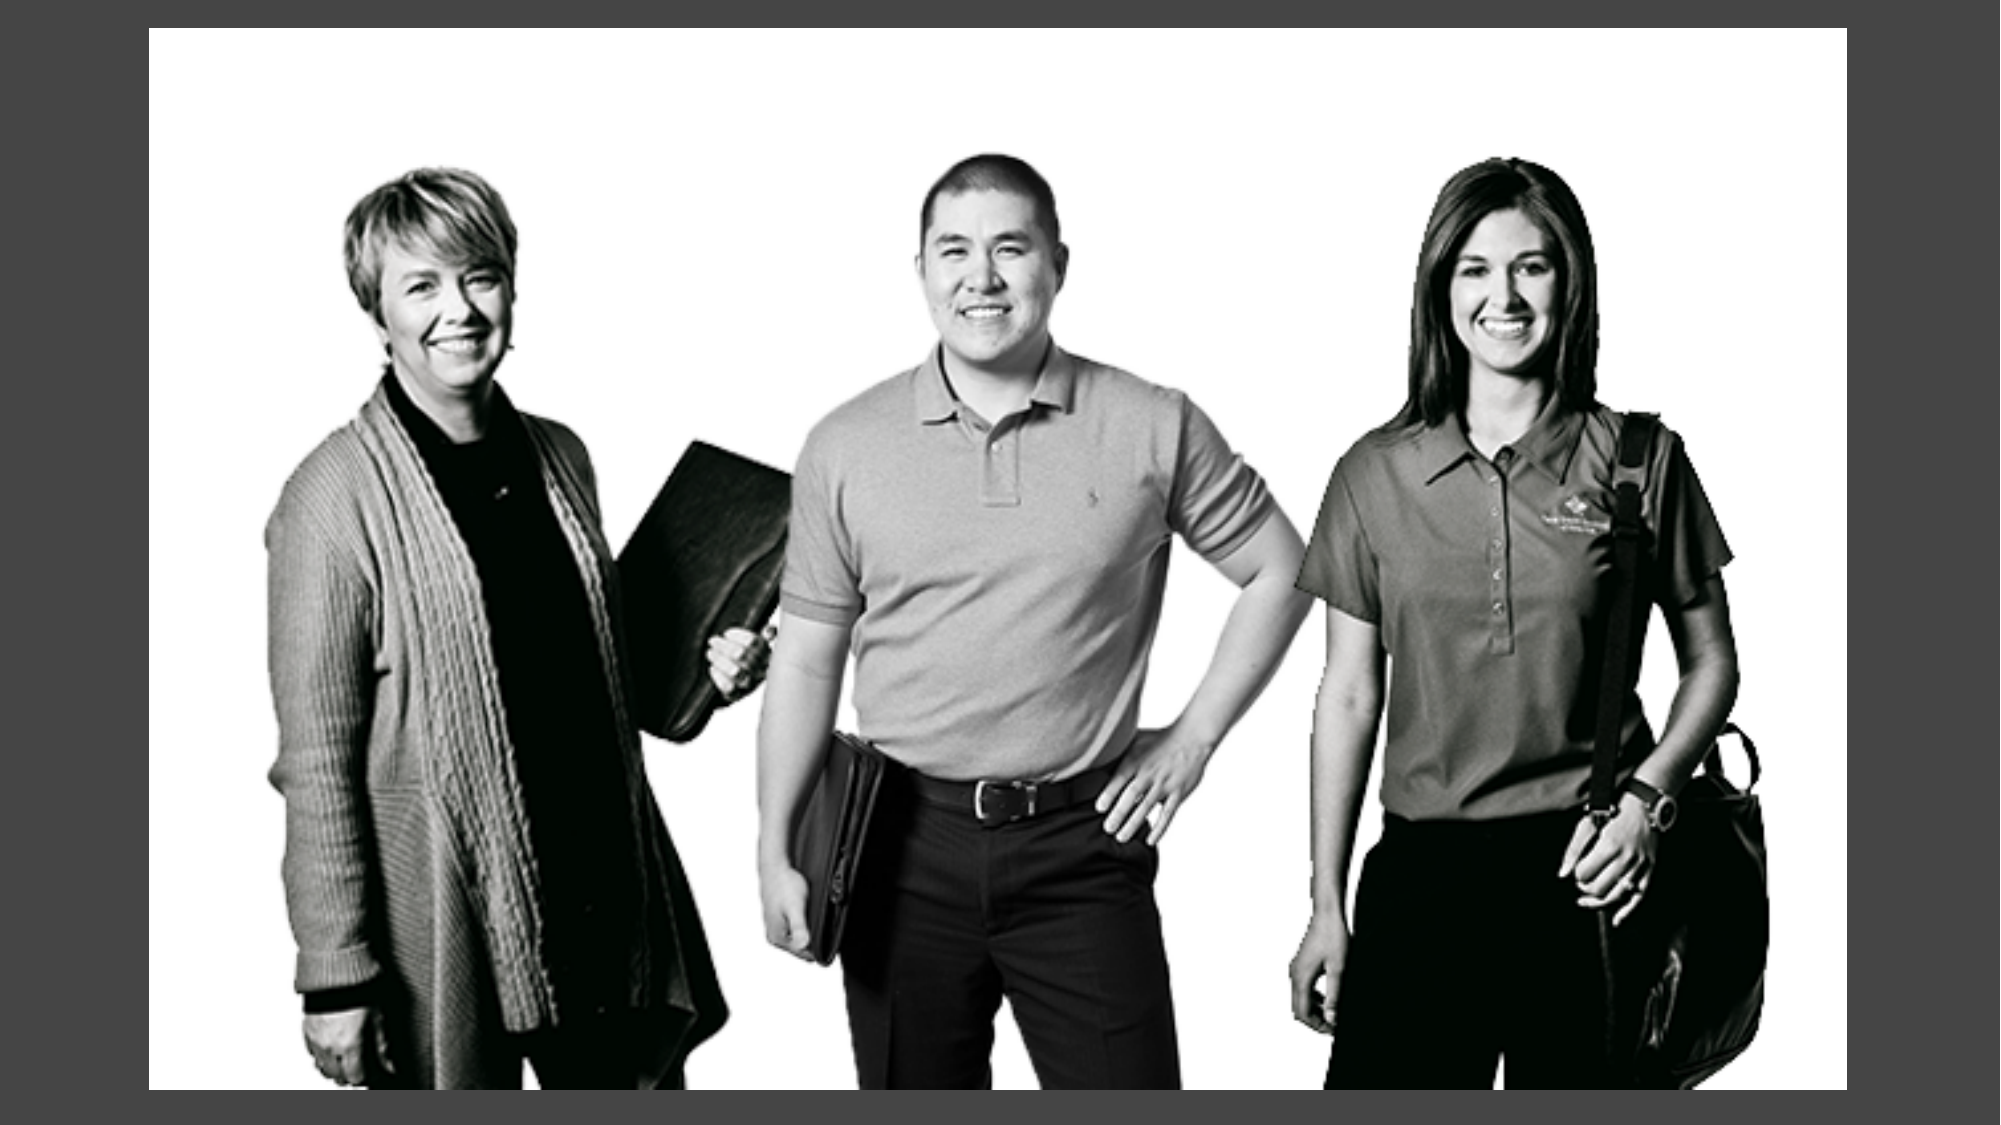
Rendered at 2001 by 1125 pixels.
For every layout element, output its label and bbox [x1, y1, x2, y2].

list [149, 28, 1847, 1090]
